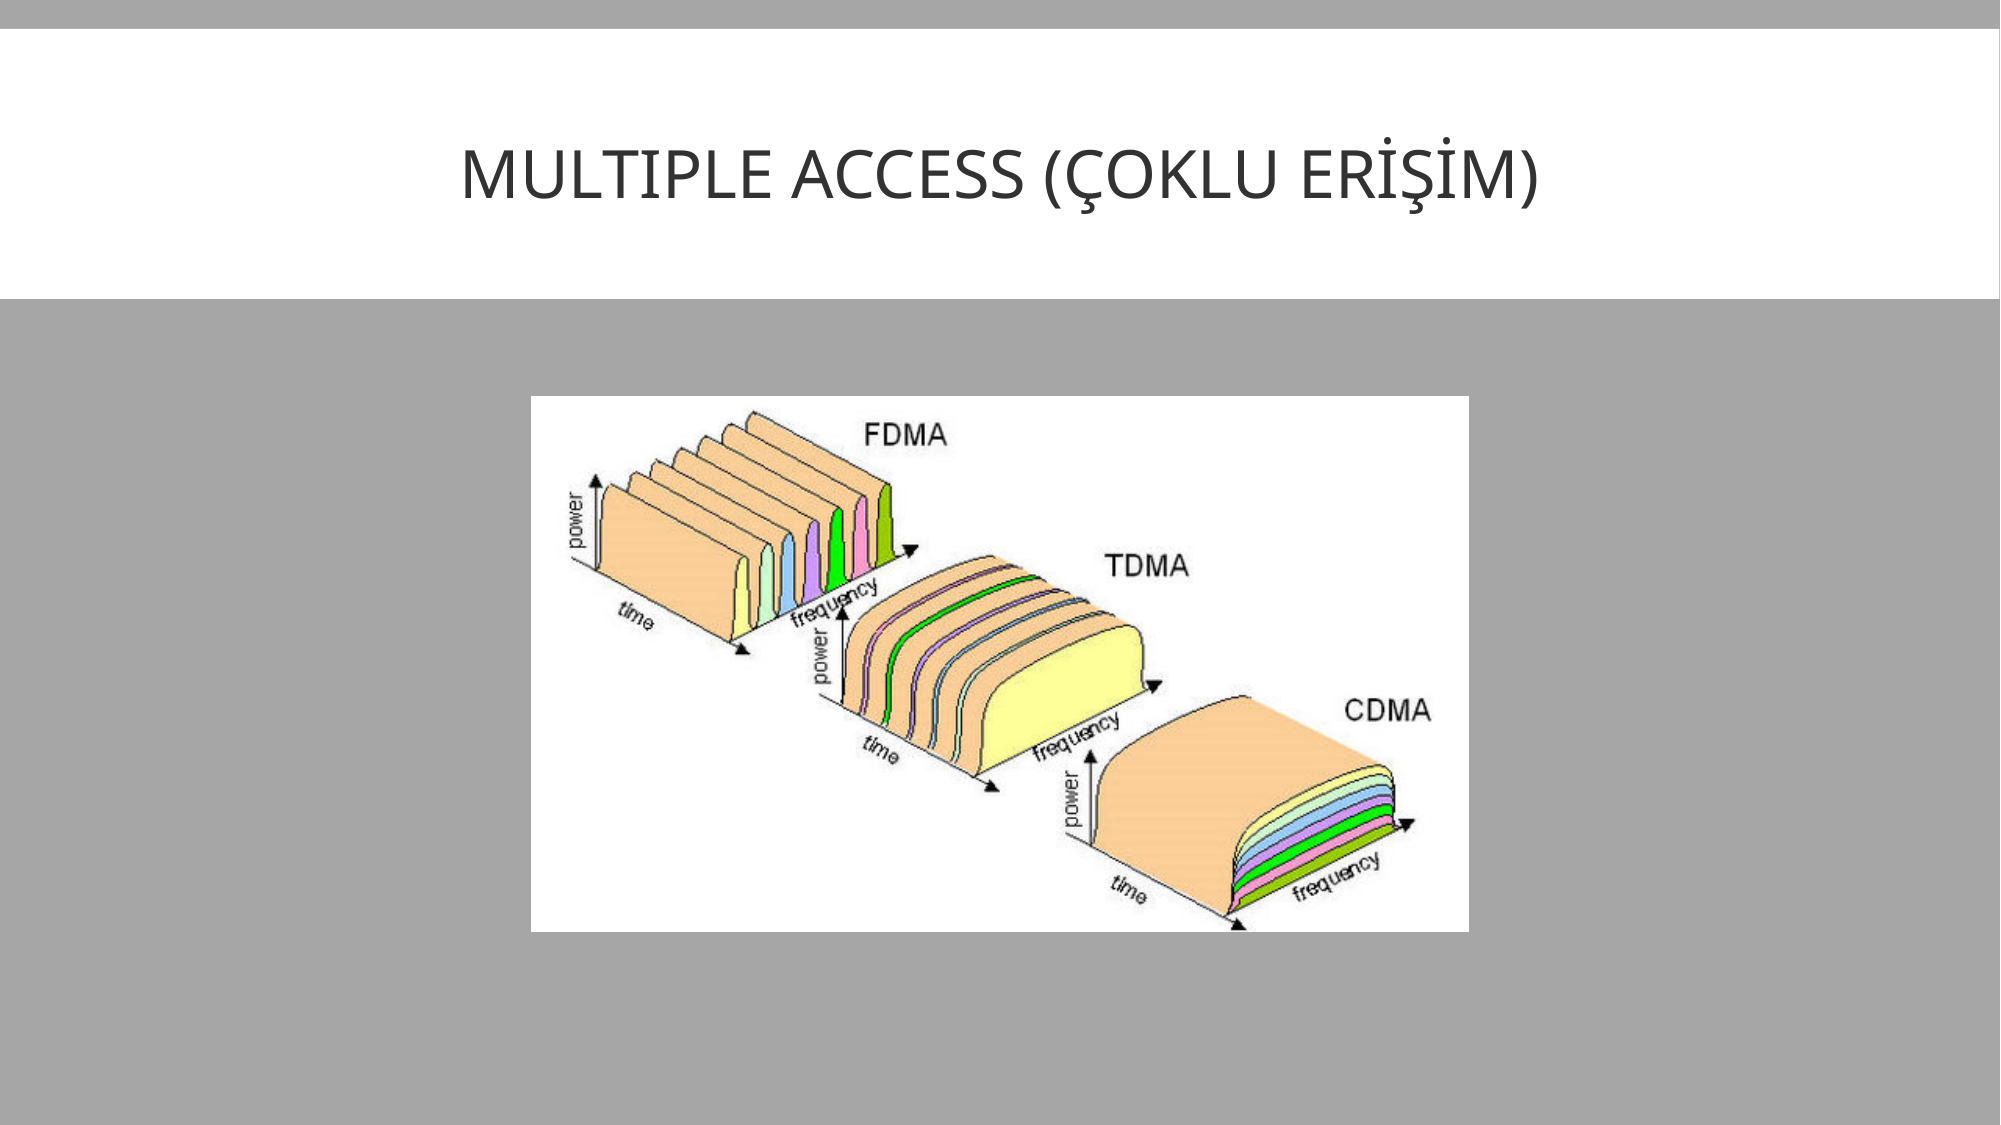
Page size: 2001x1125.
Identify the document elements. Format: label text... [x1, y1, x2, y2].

picture [530, 396, 1469, 932]
title Multıple Access (çoklu erişim) [197, 99, 1803, 257]
